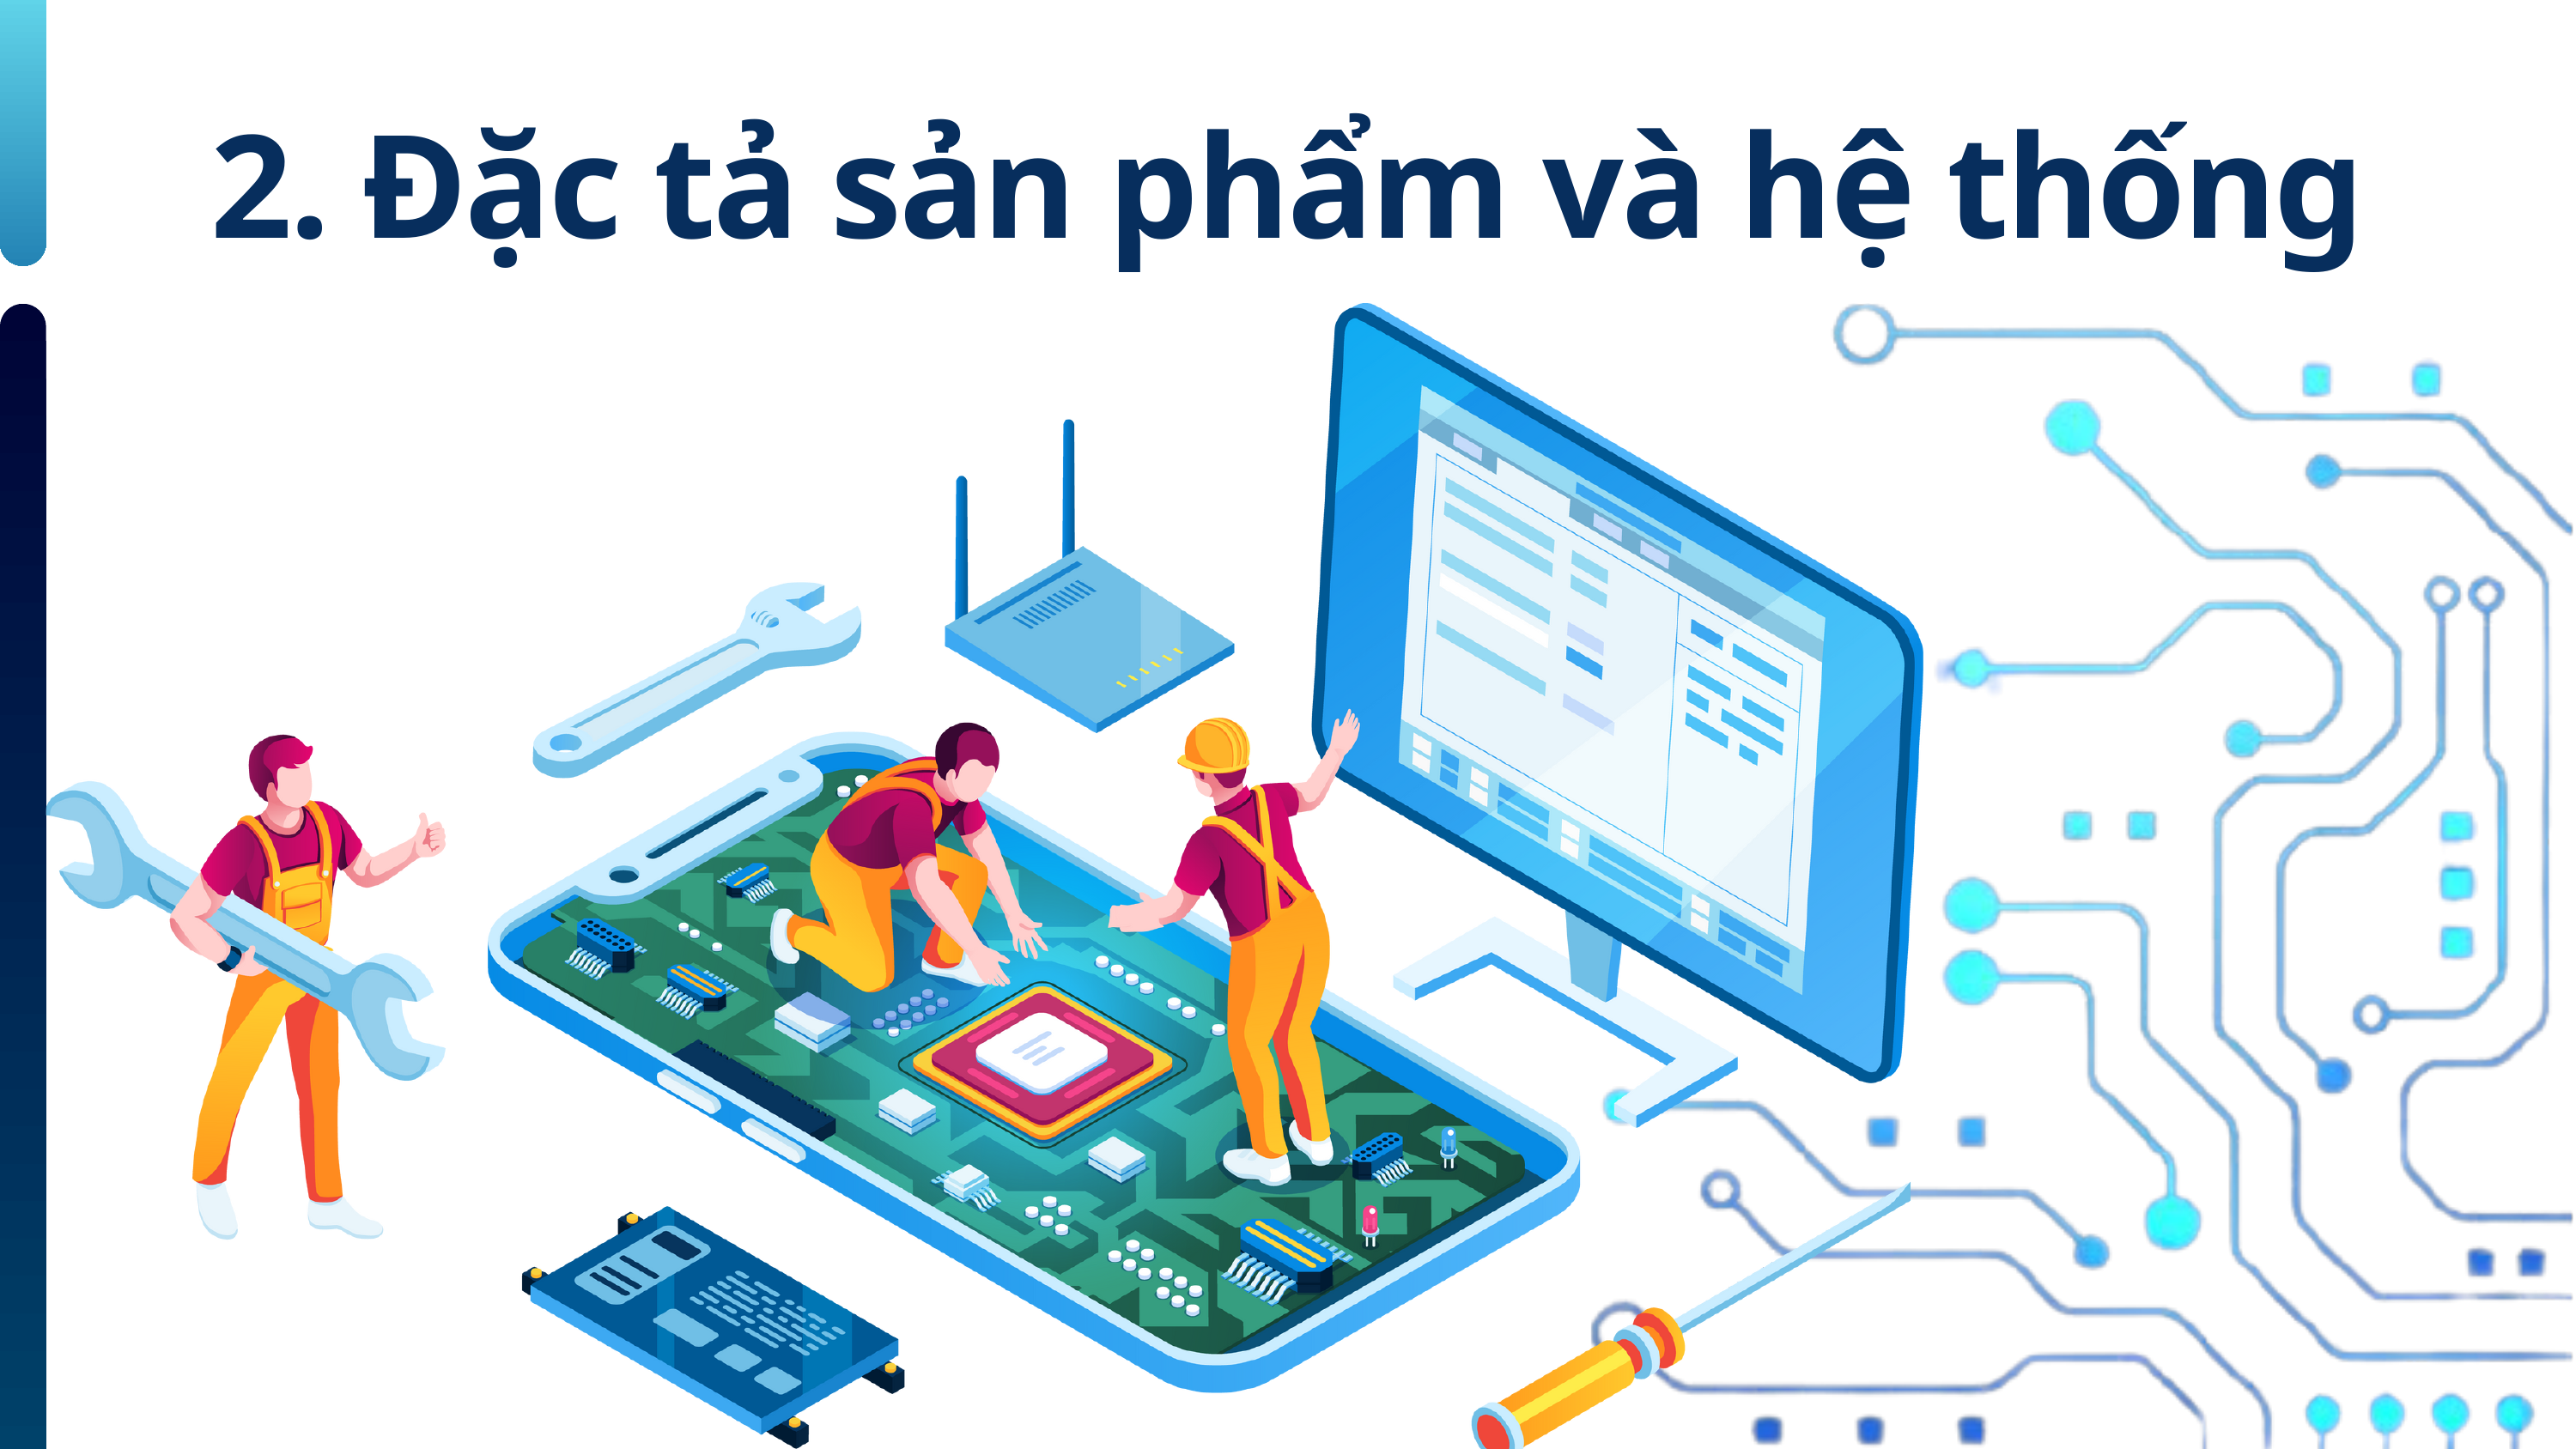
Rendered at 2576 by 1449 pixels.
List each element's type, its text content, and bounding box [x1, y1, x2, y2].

text_box 2. Đặc tả sản phẩm và hệ thống [105, 66, 2471, 268]
text_box [1923, 303, 2576, 1449]
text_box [0, 0, 46, 266]
text_box [46, 303, 1923, 1449]
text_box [0, 303, 46, 1449]
